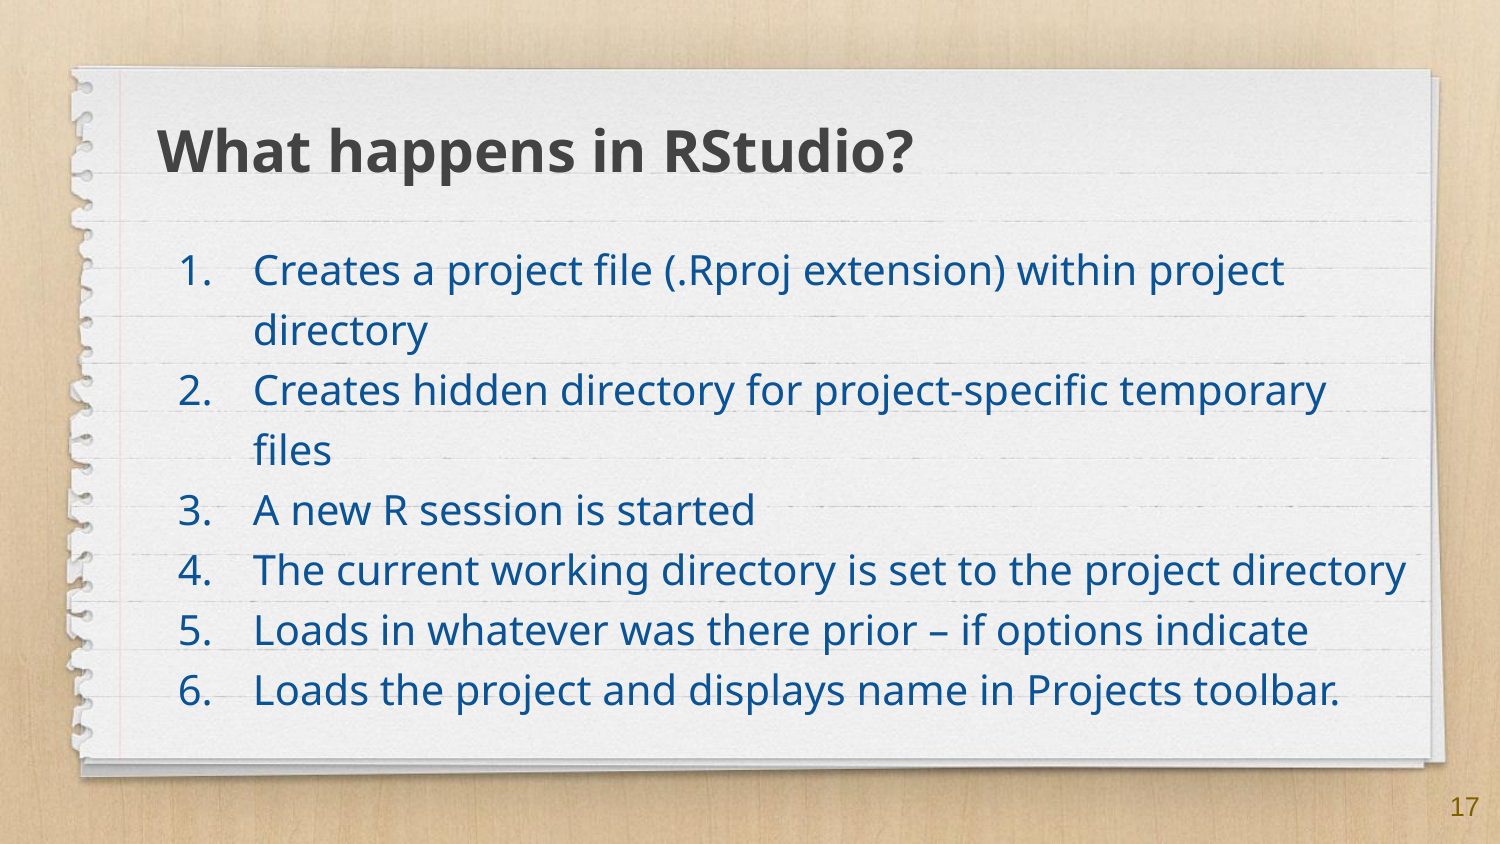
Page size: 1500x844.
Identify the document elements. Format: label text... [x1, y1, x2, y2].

list Creates a project file (.Rproj extension) within project directory Creates hidden directory for project-specific temporary files A new R session is started The current working directory is set to the project directory Loads in whatever was there prior – if options indicate Loads the project and displays name in Projects toolbar. [142, 218, 1430, 736]
title What happens in RStudio? [142, 58, 1384, 200]
picture [0, 0, 1500, 844]
slide_number 17 [1429, 767, 1500, 844]
